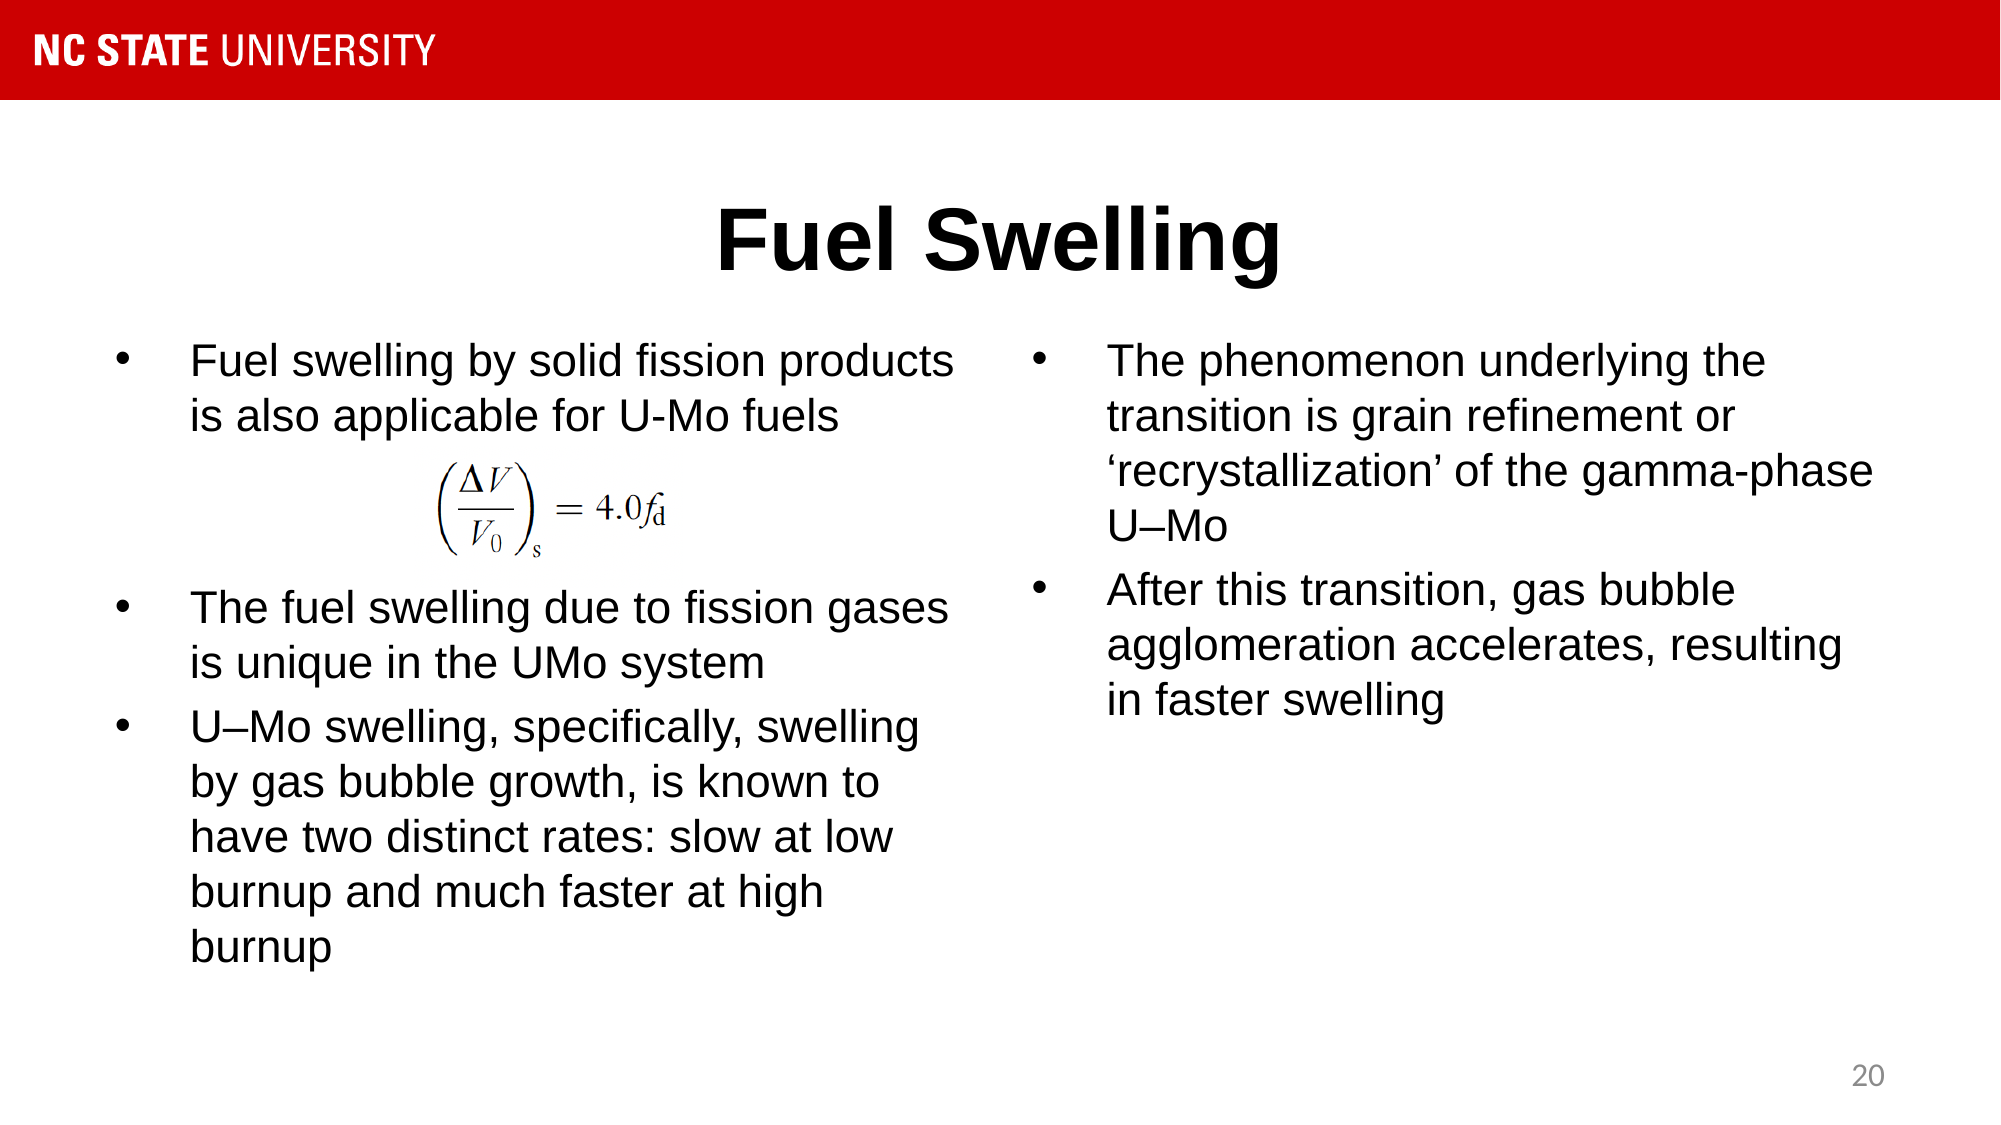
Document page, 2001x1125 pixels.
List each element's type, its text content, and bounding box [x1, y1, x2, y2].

list The phenomenon underlying the transition is grain refinement or ‘recrystallization’ of the gamma-phase U–Mo After this transition, gas bubble agglomeration accelerates, resulting in faster swelling [1016, 322, 1900, 1005]
slide_number 20 [1433, 1042, 1900, 1103]
picture [0, 0, 2001, 100]
title Fuel Swelling [99, 147, 1900, 323]
picture [413, 445, 683, 588]
list Fuel swelling by solid fission products is also applicable for U-Mo fuels The fuel swelling due to fission gases is unique in the UMo system U–Mo swelling, specifically, swelling by gas bubble growth, is known to have two distinct rates: slow at low burnup and much faster at high burnup [99, 322, 984, 1005]
